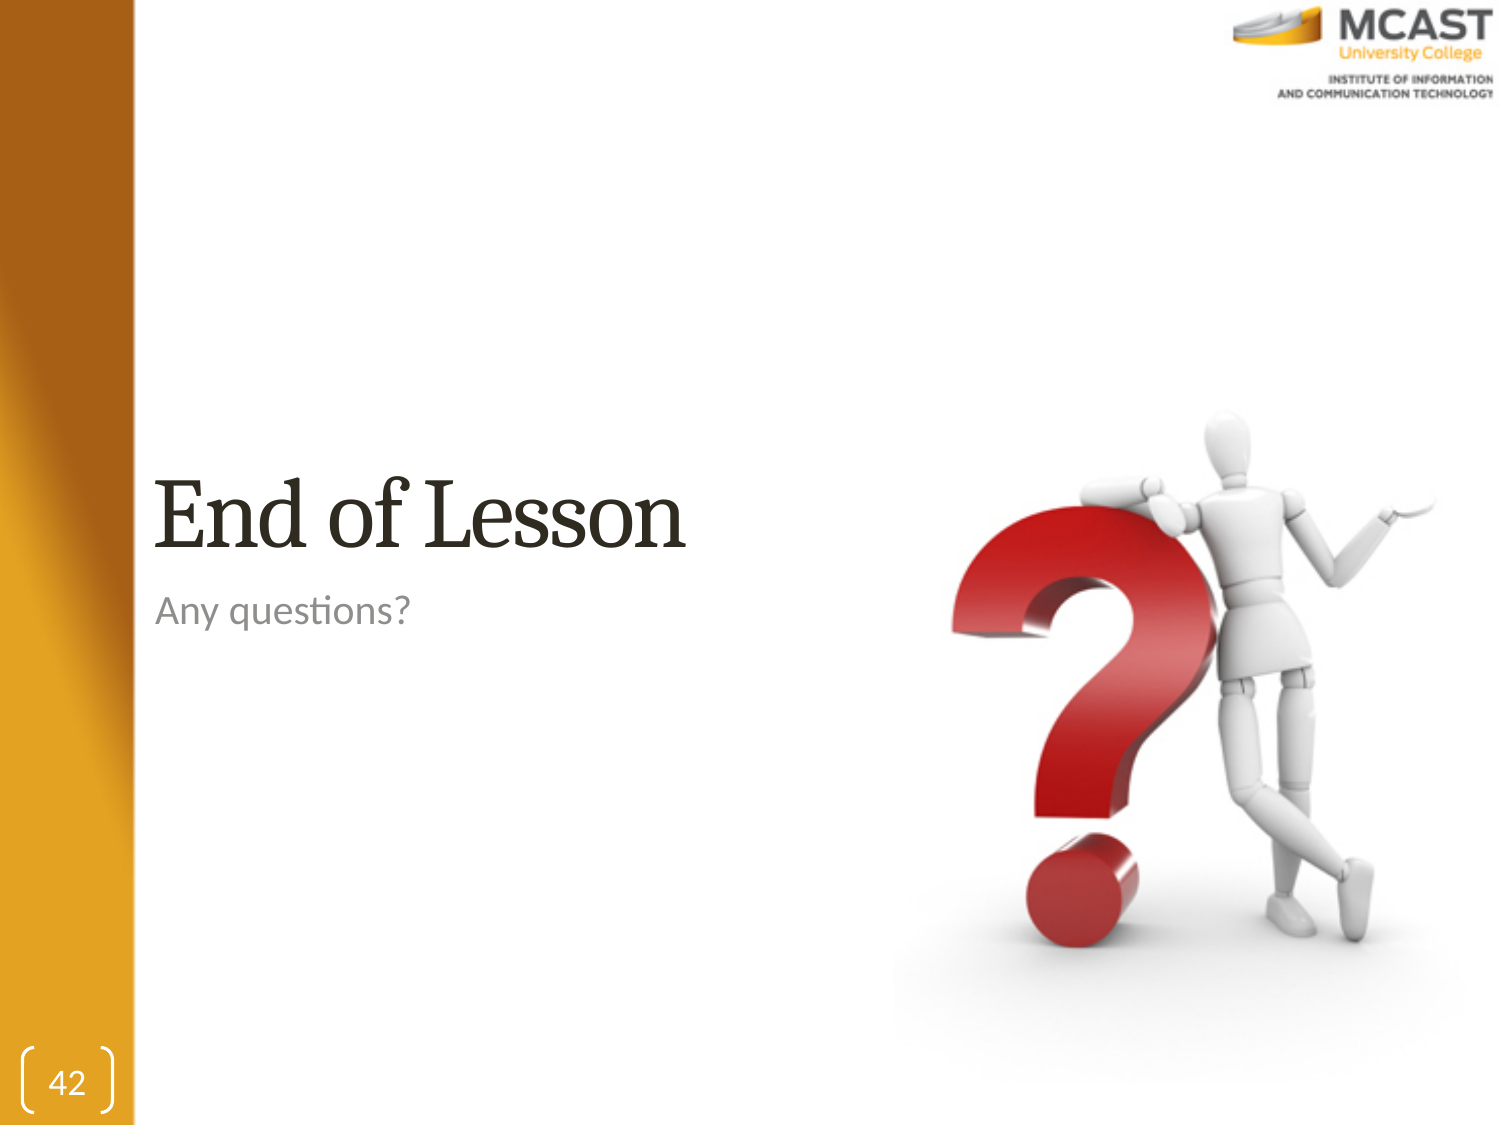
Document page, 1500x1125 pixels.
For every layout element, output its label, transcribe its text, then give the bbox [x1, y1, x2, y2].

title End of Lesson [137, 149, 1375, 575]
picture [0, 0, 1500, 1125]
slide_number 42 [20, 1045, 115, 1115]
subtitle Any questions? [140, 575, 890, 750]
